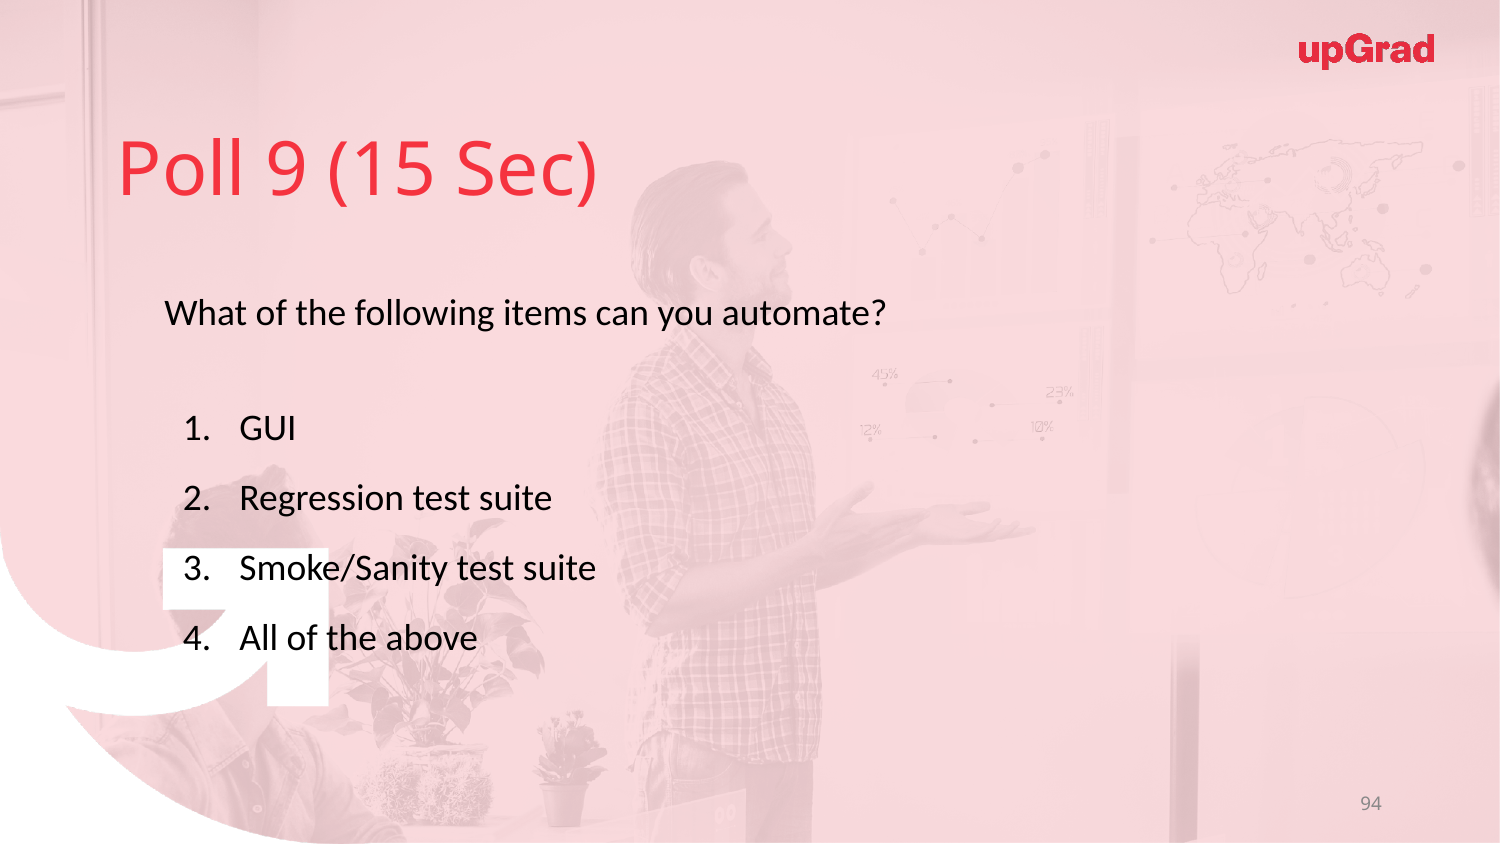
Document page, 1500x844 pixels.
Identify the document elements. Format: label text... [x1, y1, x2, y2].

text_box Poll 9 (15 Sec) [105, 102, 1007, 240]
slide_number 94 [1059, 782, 1397, 827]
picture [1299, 33, 1434, 70]
text_box [0, 0, 1500, 844]
text_box What of the following items can you automate? GUI Regression test suite Smoke/Sanity test suite All of the above [149, 280, 1250, 816]
